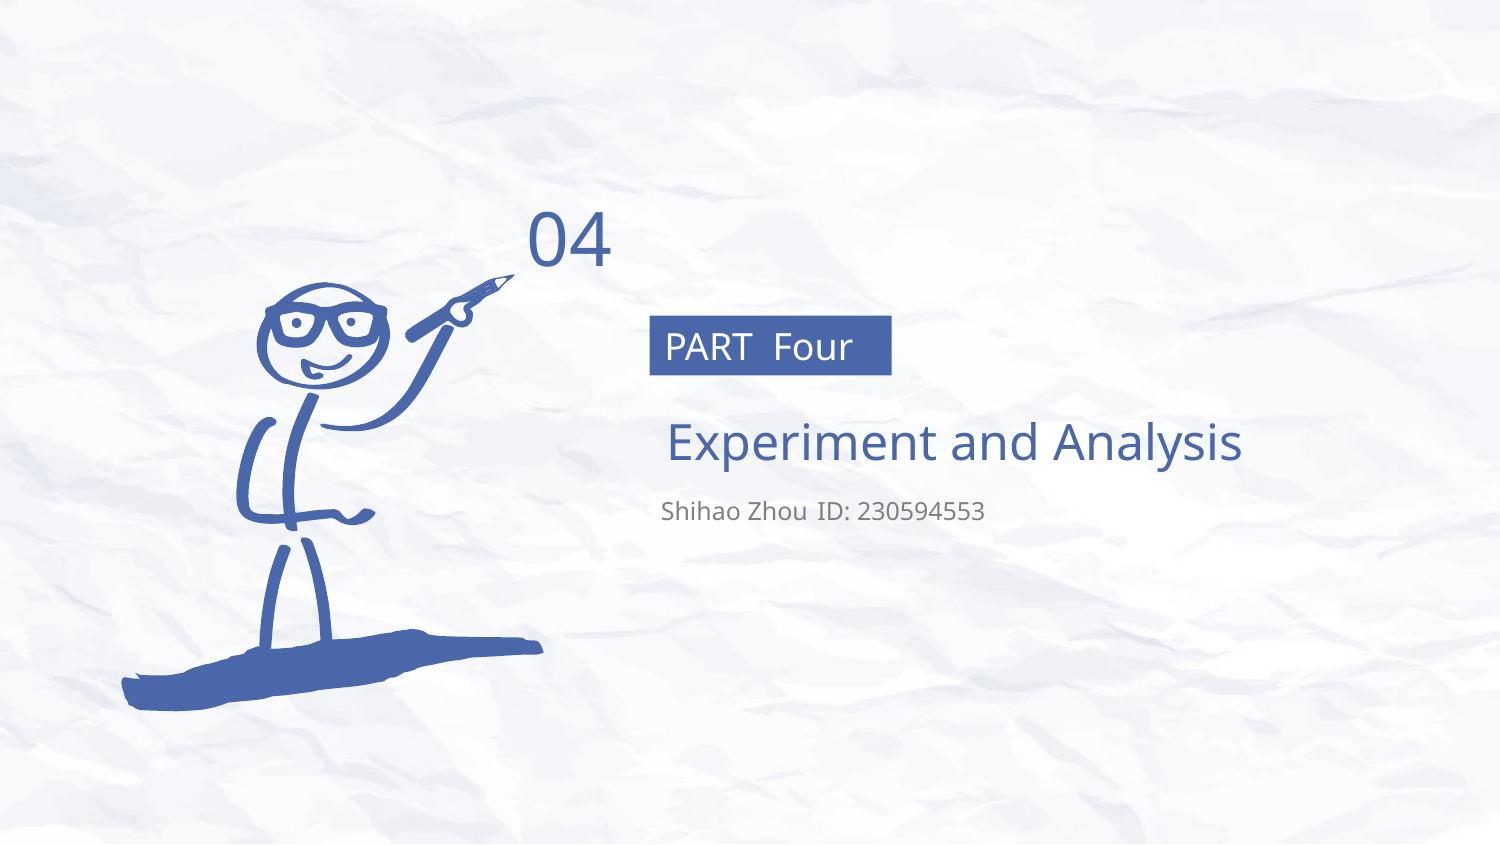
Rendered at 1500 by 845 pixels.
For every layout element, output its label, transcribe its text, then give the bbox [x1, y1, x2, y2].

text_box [235, 274, 515, 649]
text_box [119, 635, 546, 714]
text_box Shihao Zhou ID: 230594553 [649, 490, 1040, 532]
text_box PART Four [649, 315, 892, 376]
text_box Experiment and Analysis [655, 405, 1256, 477]
text_box 04 [515, 186, 625, 288]
